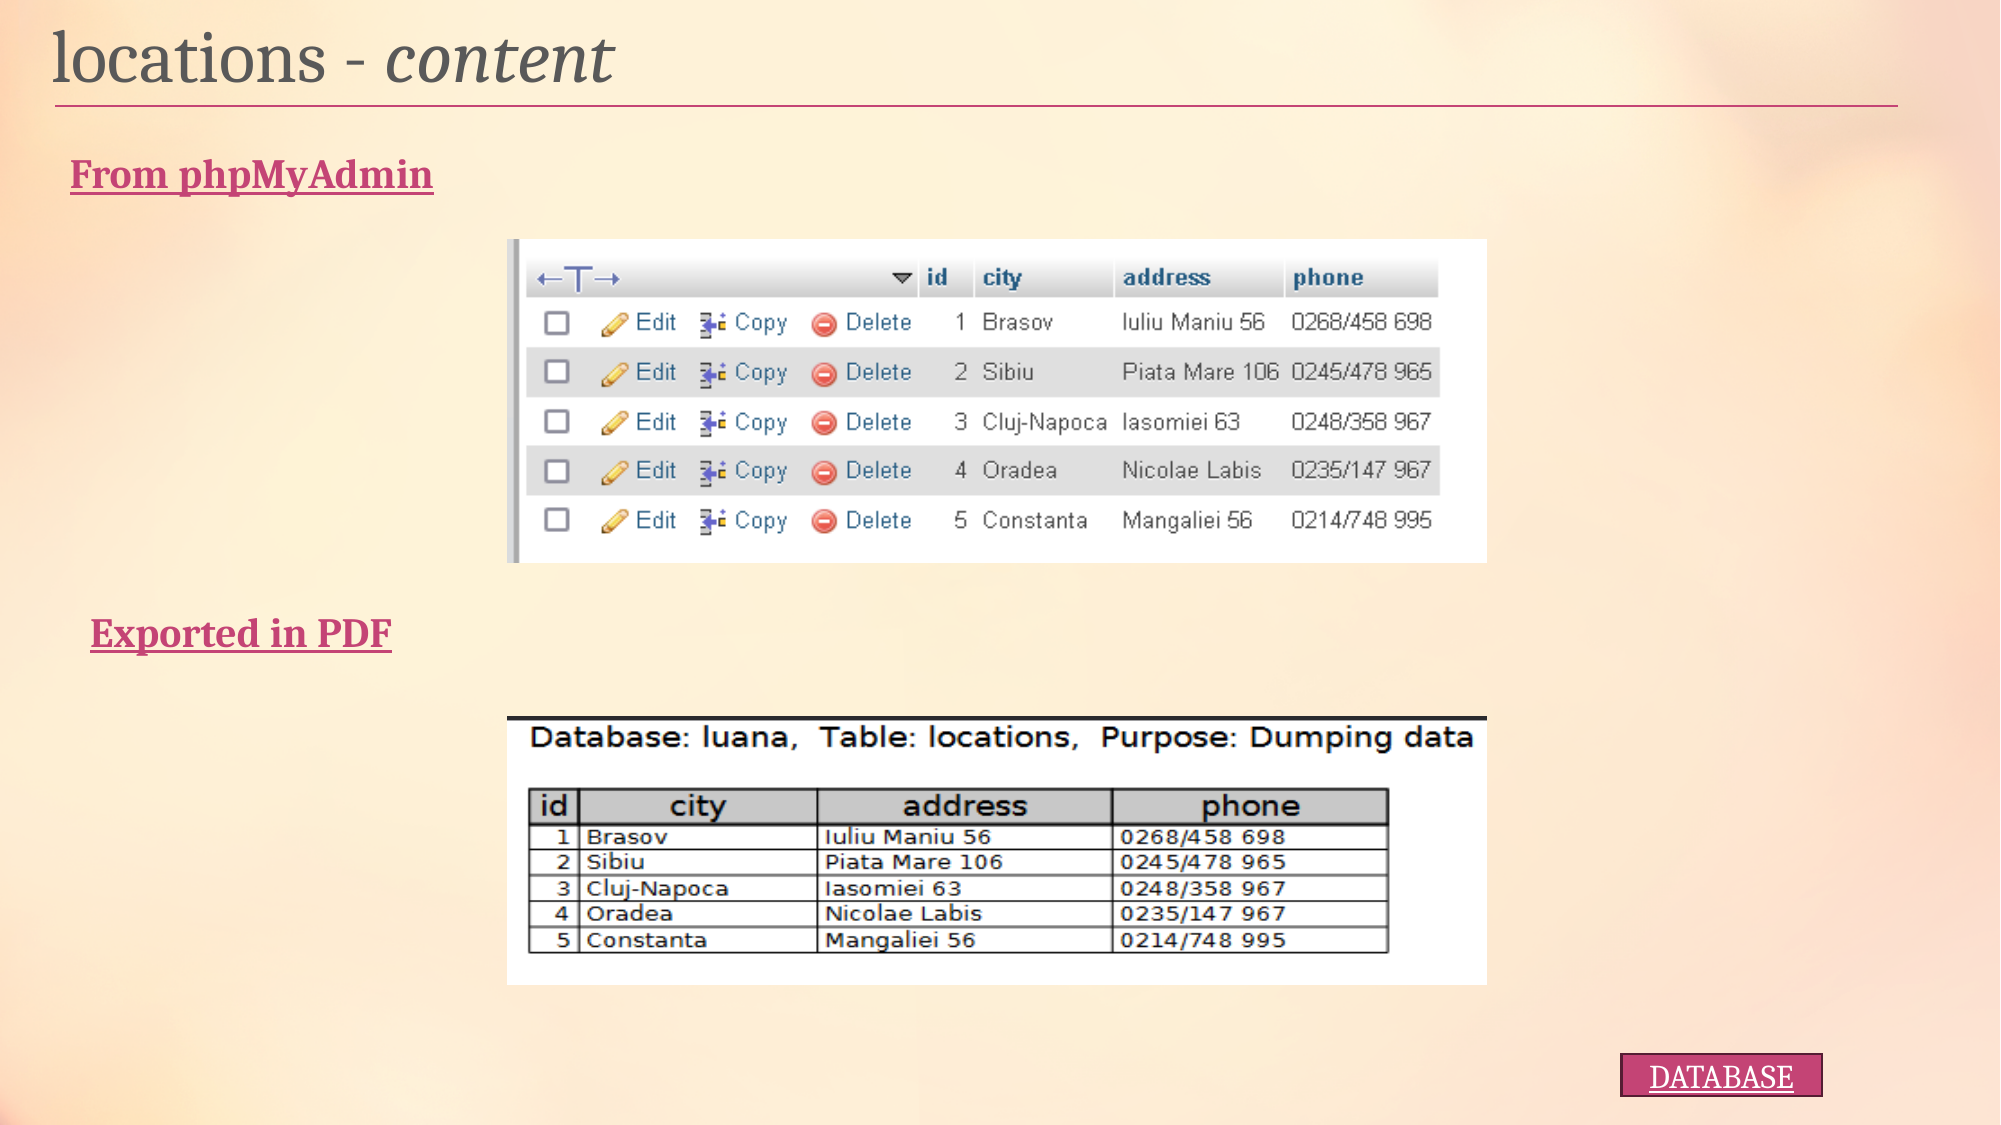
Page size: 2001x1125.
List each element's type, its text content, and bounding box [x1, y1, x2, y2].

text_box DATABASE [1620, 1053, 1823, 1097]
text_box locations - content [36, 0, 795, 105]
picture [0, 0, 2001, 1125]
text_box From phpMyAdmin [55, 139, 571, 205]
text_box Exported in PDF [75, 598, 460, 664]
